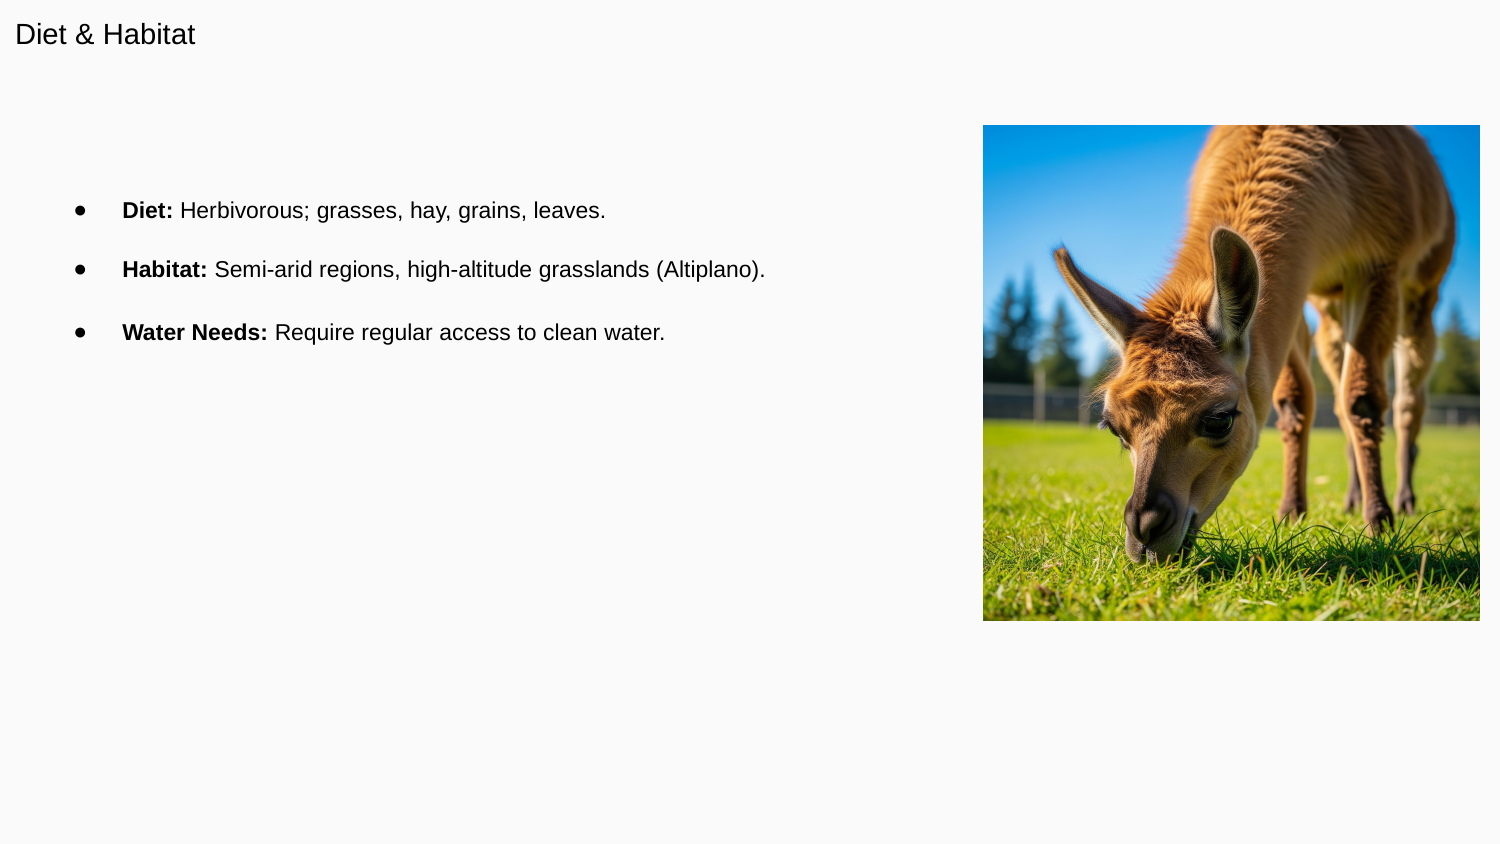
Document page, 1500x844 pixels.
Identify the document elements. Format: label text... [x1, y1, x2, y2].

text_box Diet & Habitat [0, 0, 493, 65]
picture [983, 125, 1480, 621]
picture [983, 125, 1031, 136]
text_box Diet: Herbivorous; grasses, hay, grains, leaves. Habitat: Semi-arid regions, high-altitude grasslands (Altiplano). Water Needs: Require regular access to clean water. [32, 176, 955, 392]
